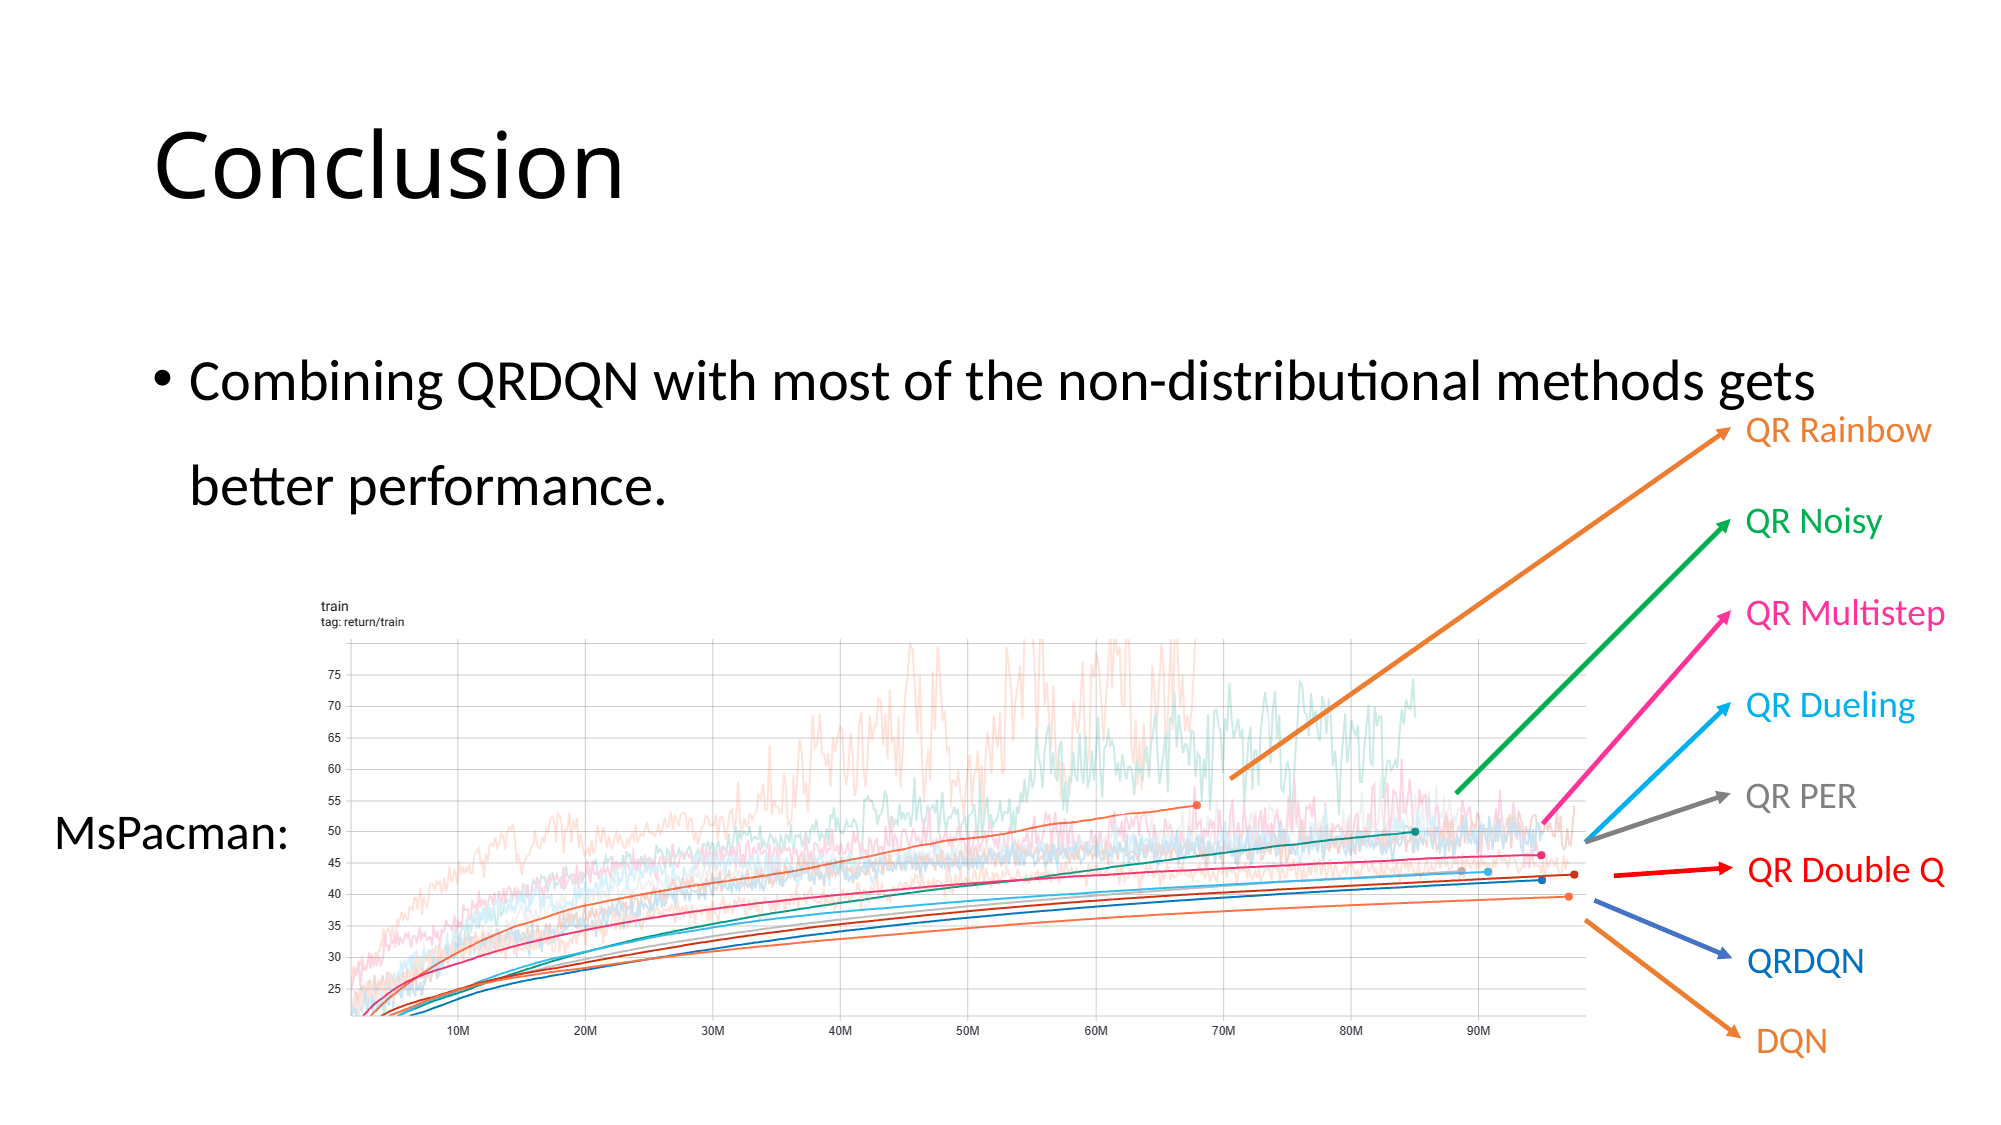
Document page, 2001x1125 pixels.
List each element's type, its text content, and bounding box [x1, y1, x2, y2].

text_box QR Multistep [1731, 580, 1961, 640]
text_box DQN [1741, 1008, 1844, 1069]
text_box MsPacman: [39, 792, 305, 867]
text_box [1230, 427, 1730, 780]
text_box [1585, 919, 1741, 1039]
text_box QR PER [1730, 763, 1872, 823]
title Conclusion [137, 59, 1863, 278]
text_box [1594, 900, 1732, 919]
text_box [1613, 867, 1732, 876]
text_box QR Dueling [1731, 672, 1931, 732]
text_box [1585, 702, 1730, 793]
text_box QR Rainbow [1730, 397, 1948, 457]
picture [316, 594, 1586, 1036]
text_box QRDQN [1741, 928, 1881, 989]
text_box QR Double Q [1732, 837, 1960, 898]
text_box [1585, 793, 1730, 843]
list Combining QRDQN with most of the non-distributional methods gets better performance. [137, 299, 1863, 1014]
text_box QR Noisy [1730, 488, 1898, 549]
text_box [1455, 519, 1730, 794]
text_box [1542, 610, 1730, 824]
